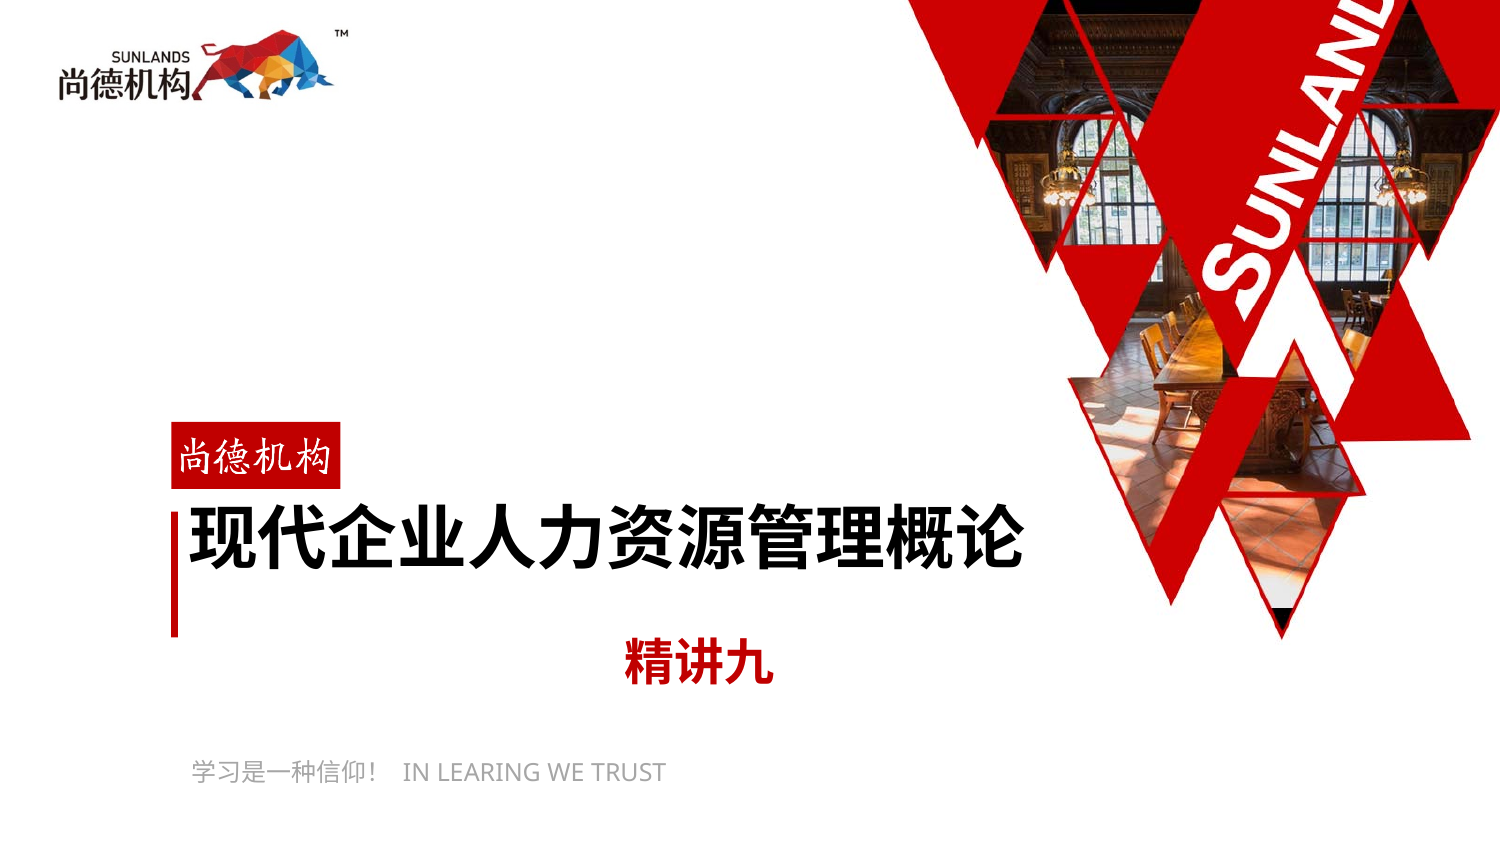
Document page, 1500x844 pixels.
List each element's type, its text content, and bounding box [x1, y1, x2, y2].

text_box 精讲九 [610, 622, 790, 698]
title 现代企业人力资源管理概论 [173, 474, 1046, 597]
picture [0, 0, 1500, 844]
